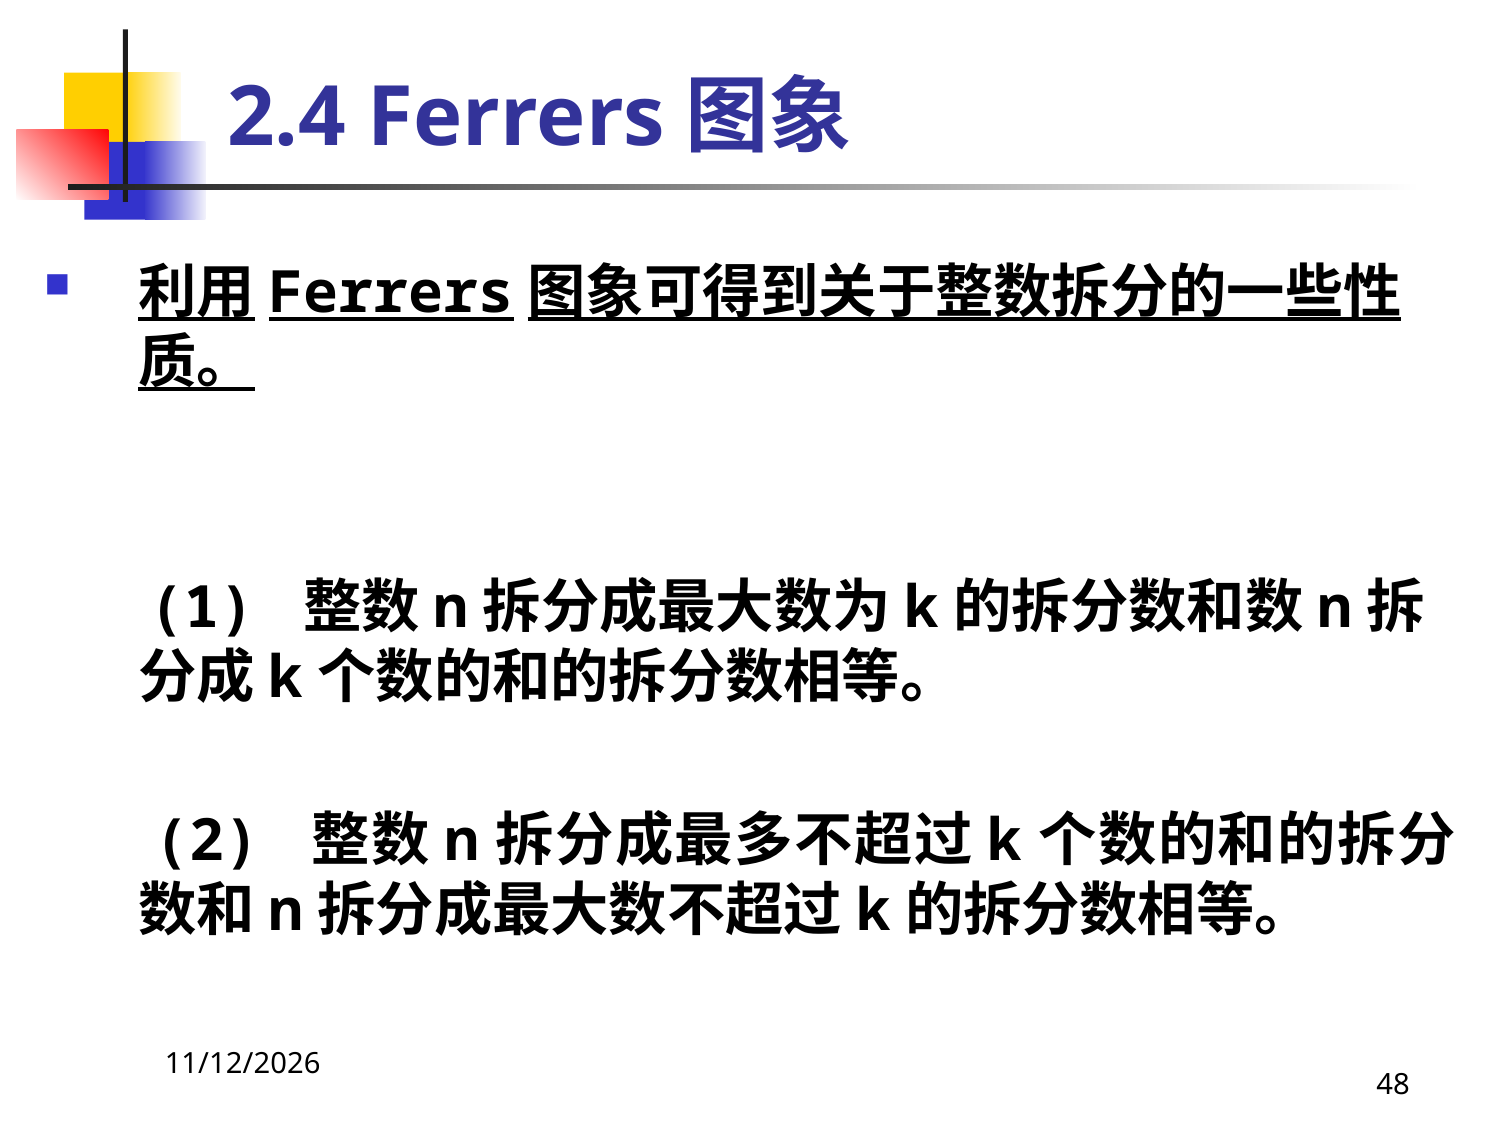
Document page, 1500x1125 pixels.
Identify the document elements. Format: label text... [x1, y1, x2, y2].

title 2.4 Ferrers图象 [212, 24, 1261, 170]
list 利用Ferrers图象可得到关于整数拆分的一些性质。 (1) 整数n拆分成最大数为k的拆分数和数n拆分成k个数的和的拆分数相等。 (2) 整数n拆分成最多不超过k个数的和的拆分数和n拆分成最大数不超过k的拆分数相等。 [29, 246, 1471, 1013]
slide_number 48 [1112, 1037, 1425, 1113]
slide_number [150, 1037, 463, 1113]
